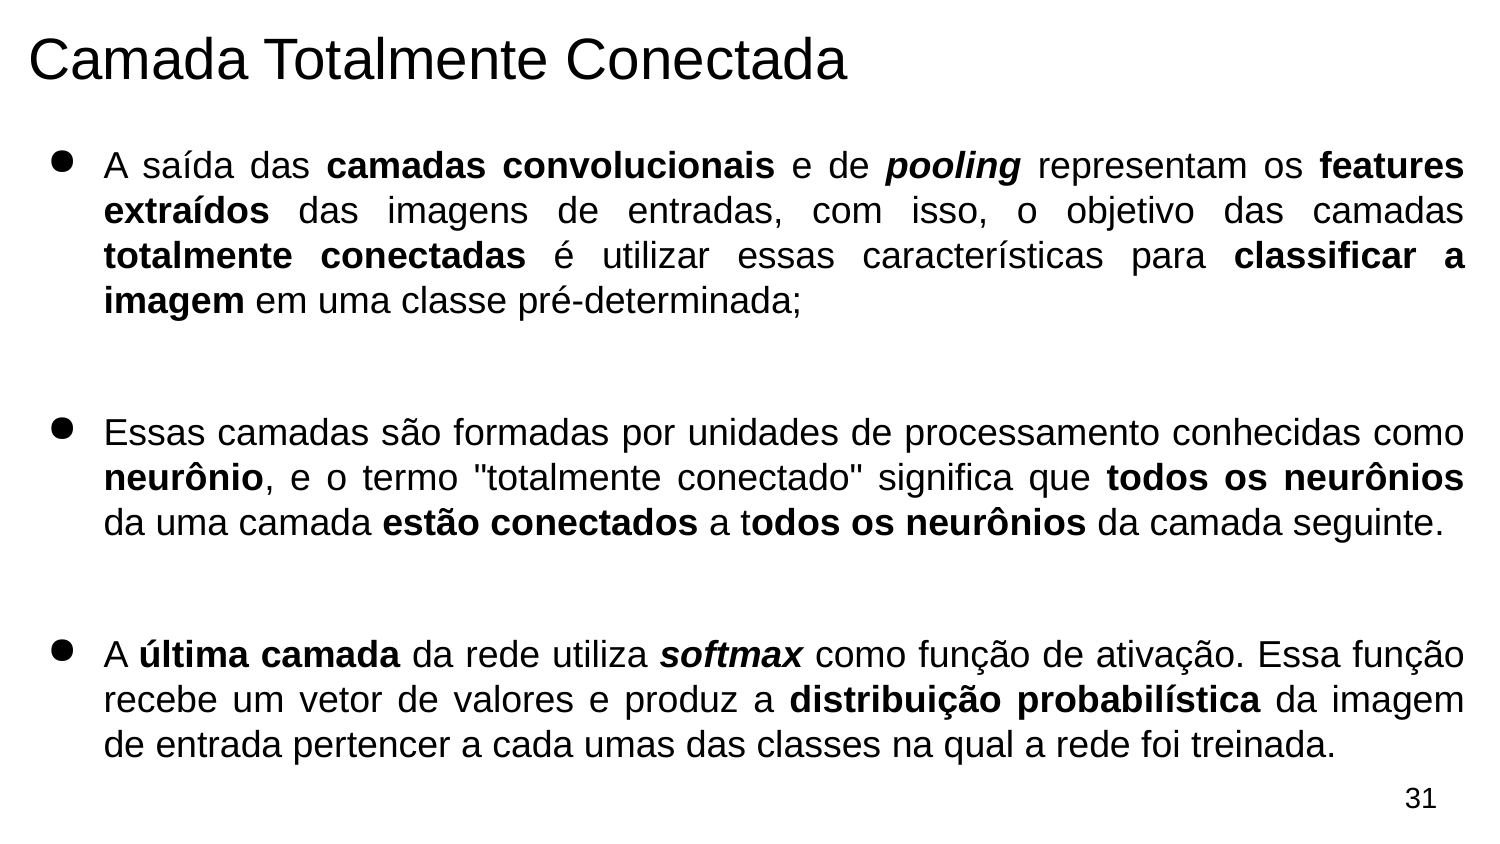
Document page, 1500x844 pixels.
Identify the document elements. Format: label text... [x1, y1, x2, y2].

slide_number ‹#› [1389, 789, 1480, 830]
title Camada Totalmente Conectada [13, 6, 1412, 101]
text_box A saída das camadas convolucionais e de pooling representam os features extraídos das imagens de entradas, com isso, o objetivo das camadas totalmente conectadas é utilizar essas características para classificar a imagem em uma classe pré-determinada; Essas camadas são formadas por unidades de processamento conhecidas como neurônio, e o termo "totalmente conectado" significa que todos os neurônios da uma camada estão conectados a todos os neurônios da camada seguinte. A última camada da rede utiliza softmax como função de ativação. Essa função recebe um vetor de valores e produz a distribuição probabilística da imagem de entrada pertencer a cada umas das classes na qual a rede foi treinada. [13, 126, 1480, 789]
